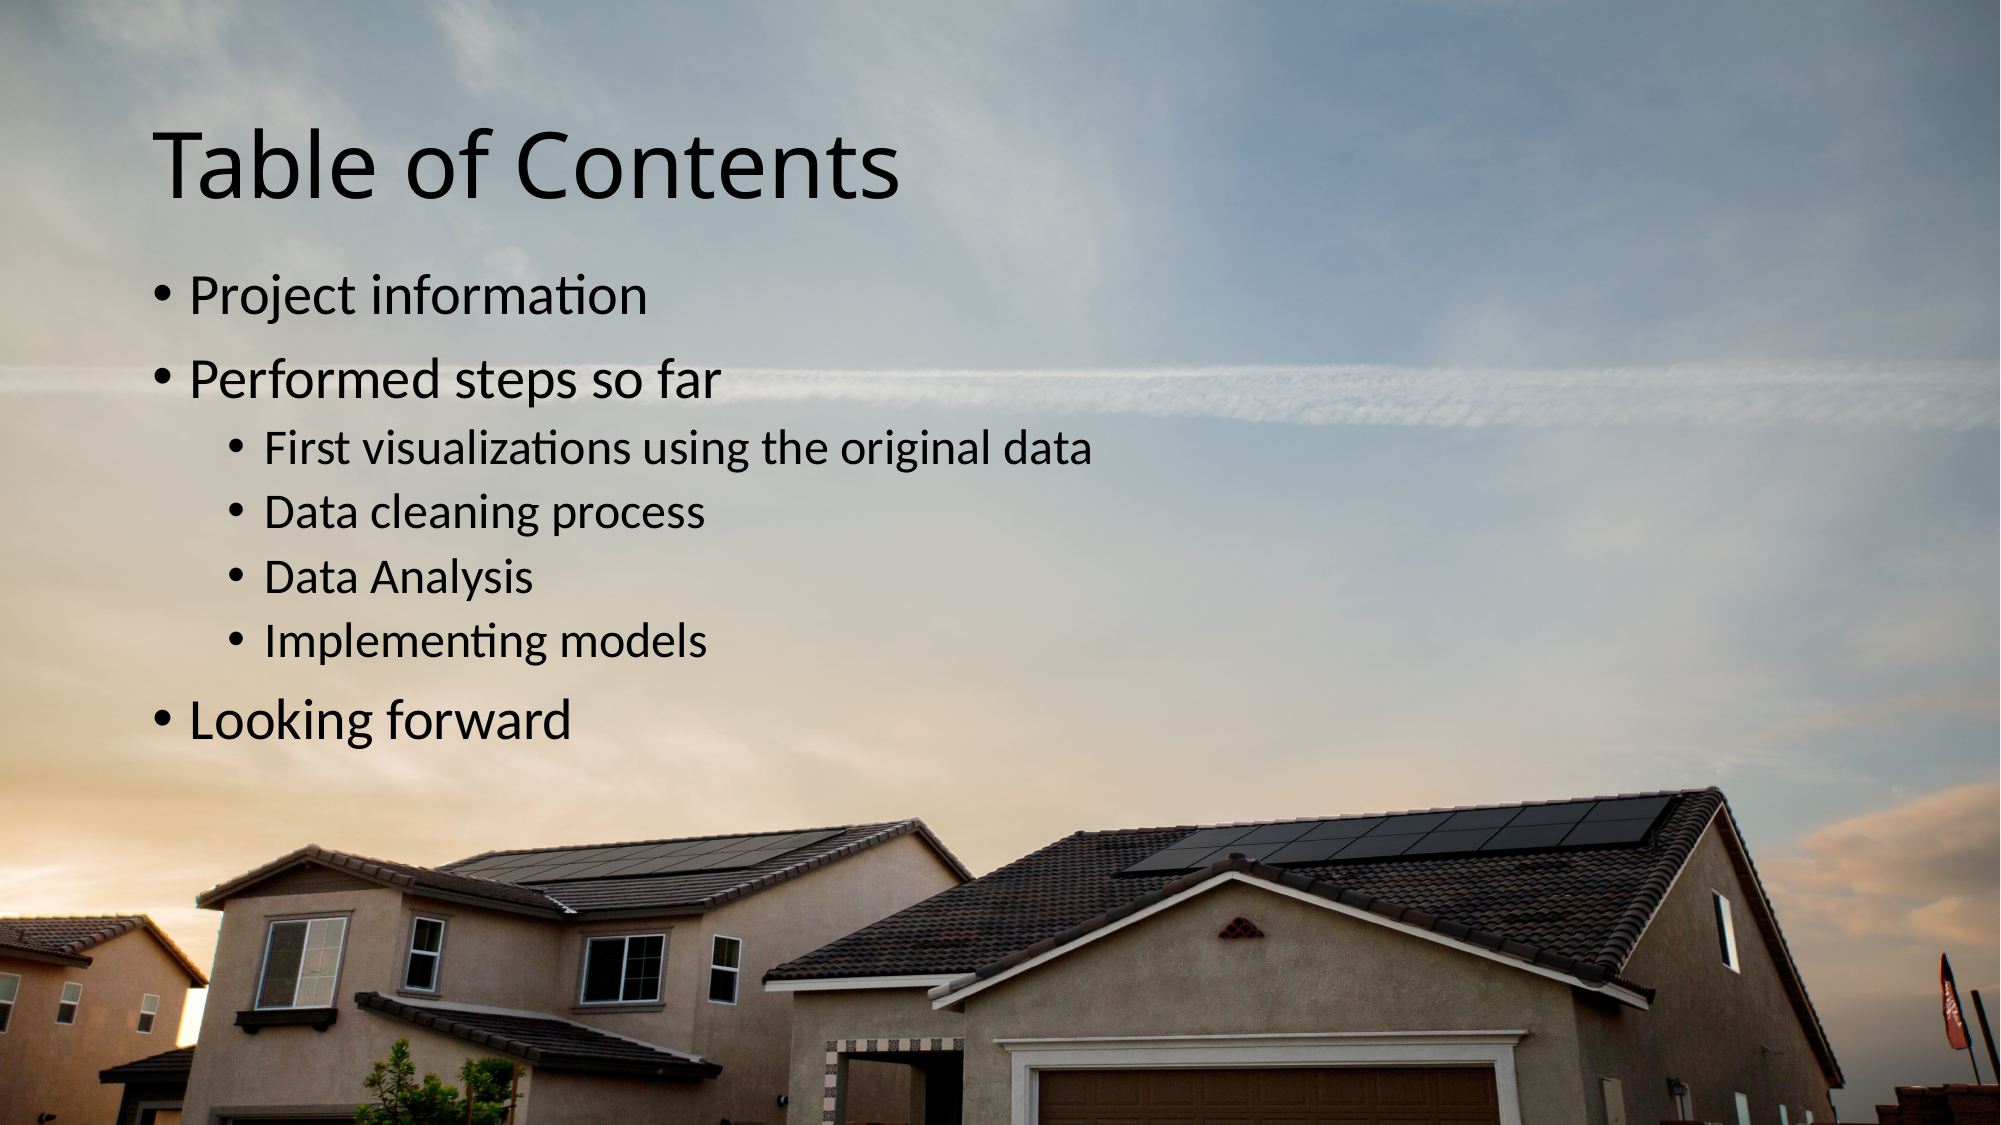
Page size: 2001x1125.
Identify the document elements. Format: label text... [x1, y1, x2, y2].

list Project information Performed steps so far First visualizations using the original data Data cleaning process Data Analysis Implementing models Looking forward [137, 256, 1863, 936]
title Table of Contents [137, 59, 1863, 256]
picture [0, 0, 2001, 1125]
